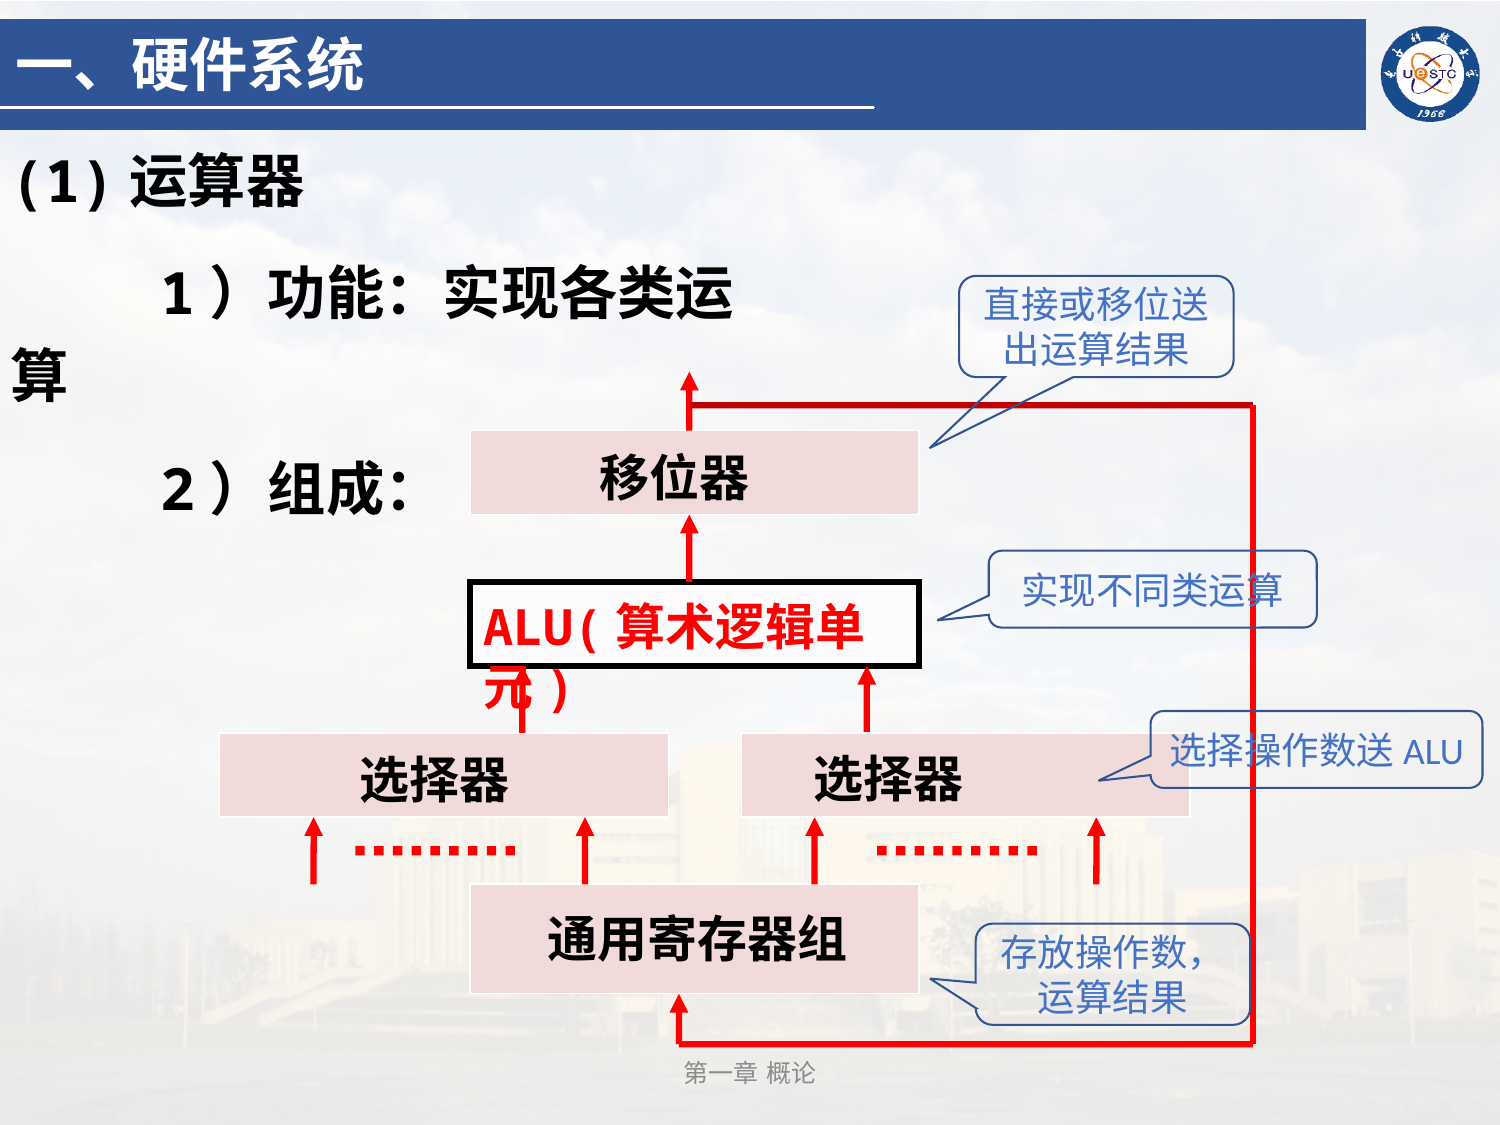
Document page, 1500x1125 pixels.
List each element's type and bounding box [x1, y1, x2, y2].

text_box [219, 371, 1253, 1045]
picture [0, 0, 1500, 1125]
